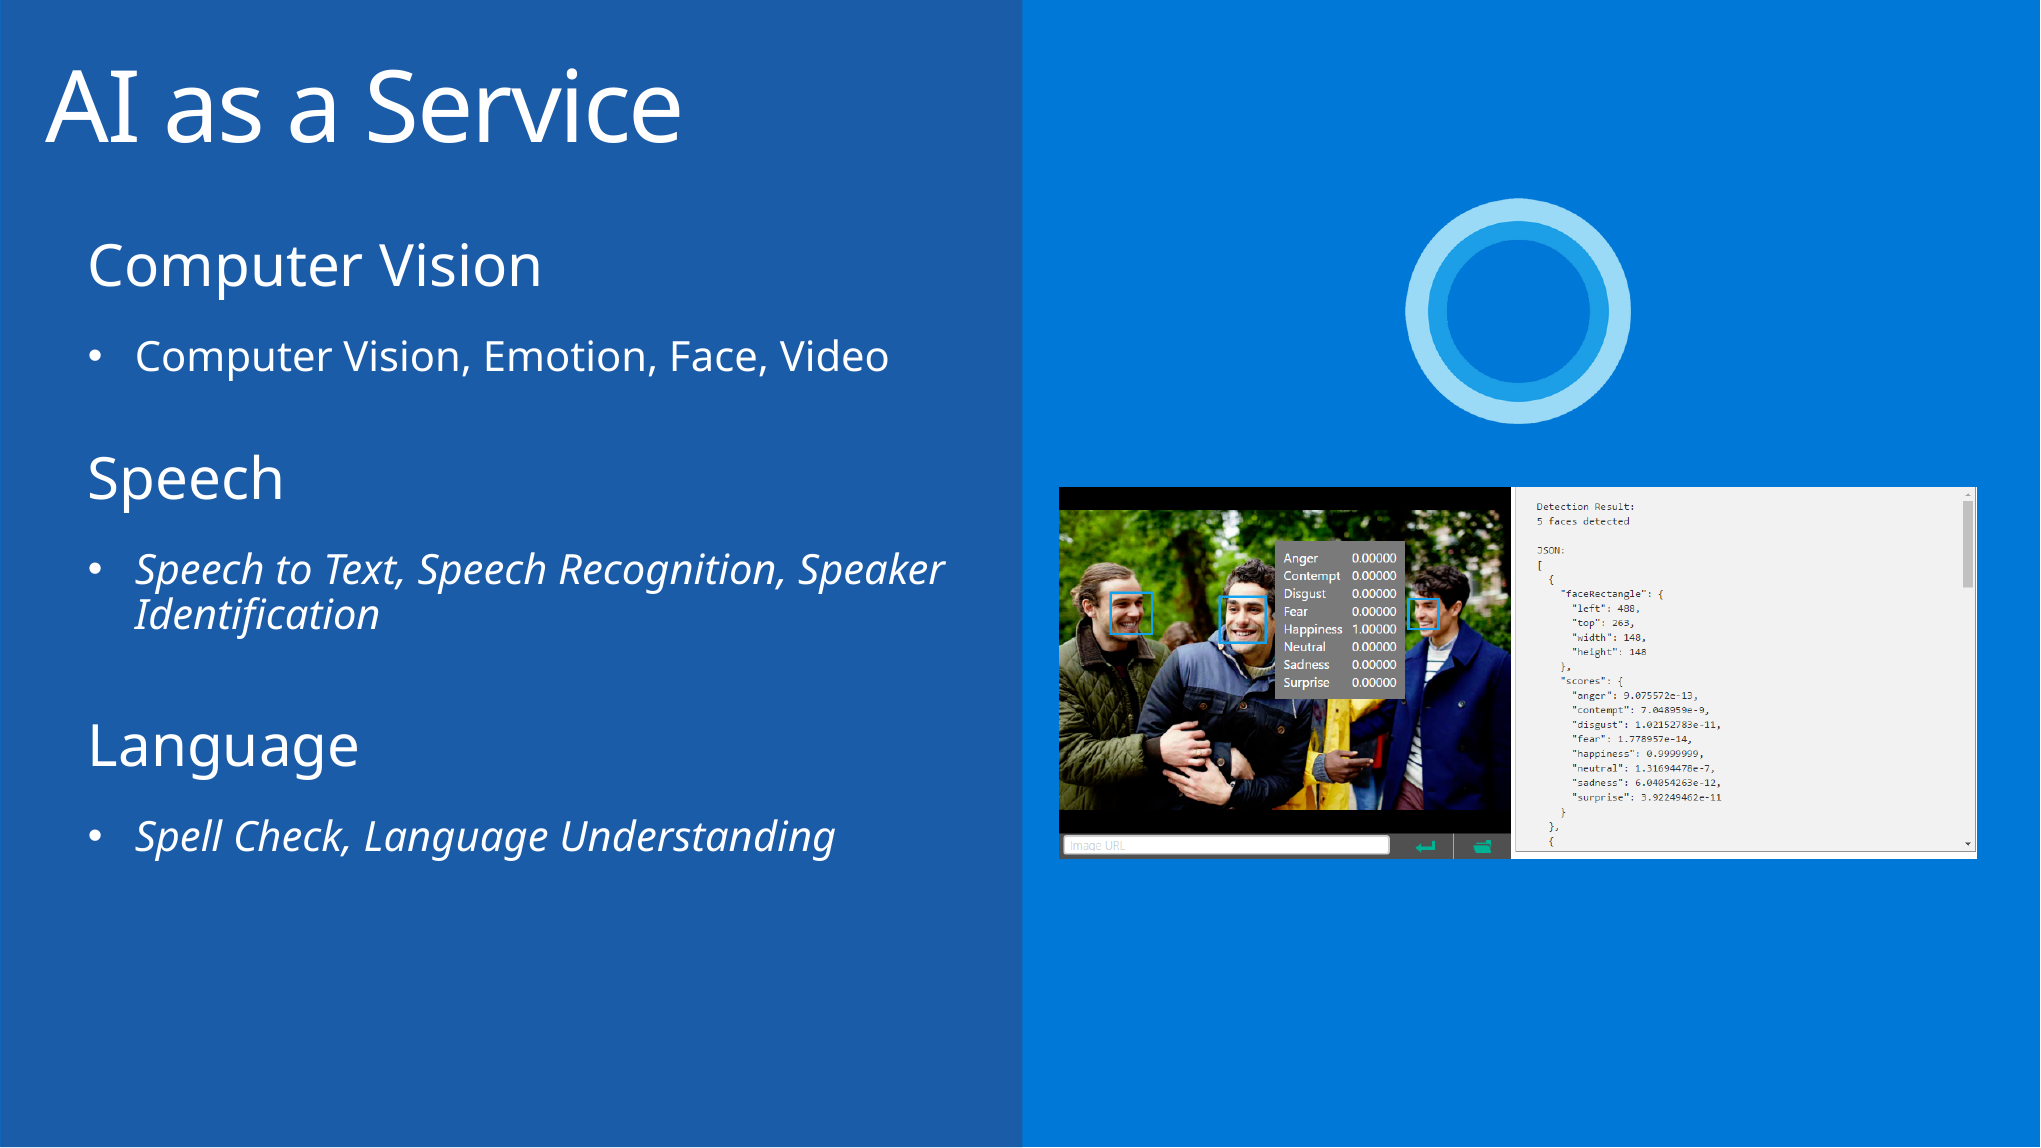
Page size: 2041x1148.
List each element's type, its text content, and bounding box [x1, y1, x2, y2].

picture [1059, 486, 1977, 860]
text_box [0, 0, 1023, 1148]
picture [1405, 198, 1631, 425]
text_box AI as a Service [30, 48, 1926, 199]
text_box Computer Vision Computer Vision, Emotion, Face, Video Speech Speech to Text, Speech Recognition, Speaker Identification Language Spell Check, Language Understanding [73, 220, 987, 951]
